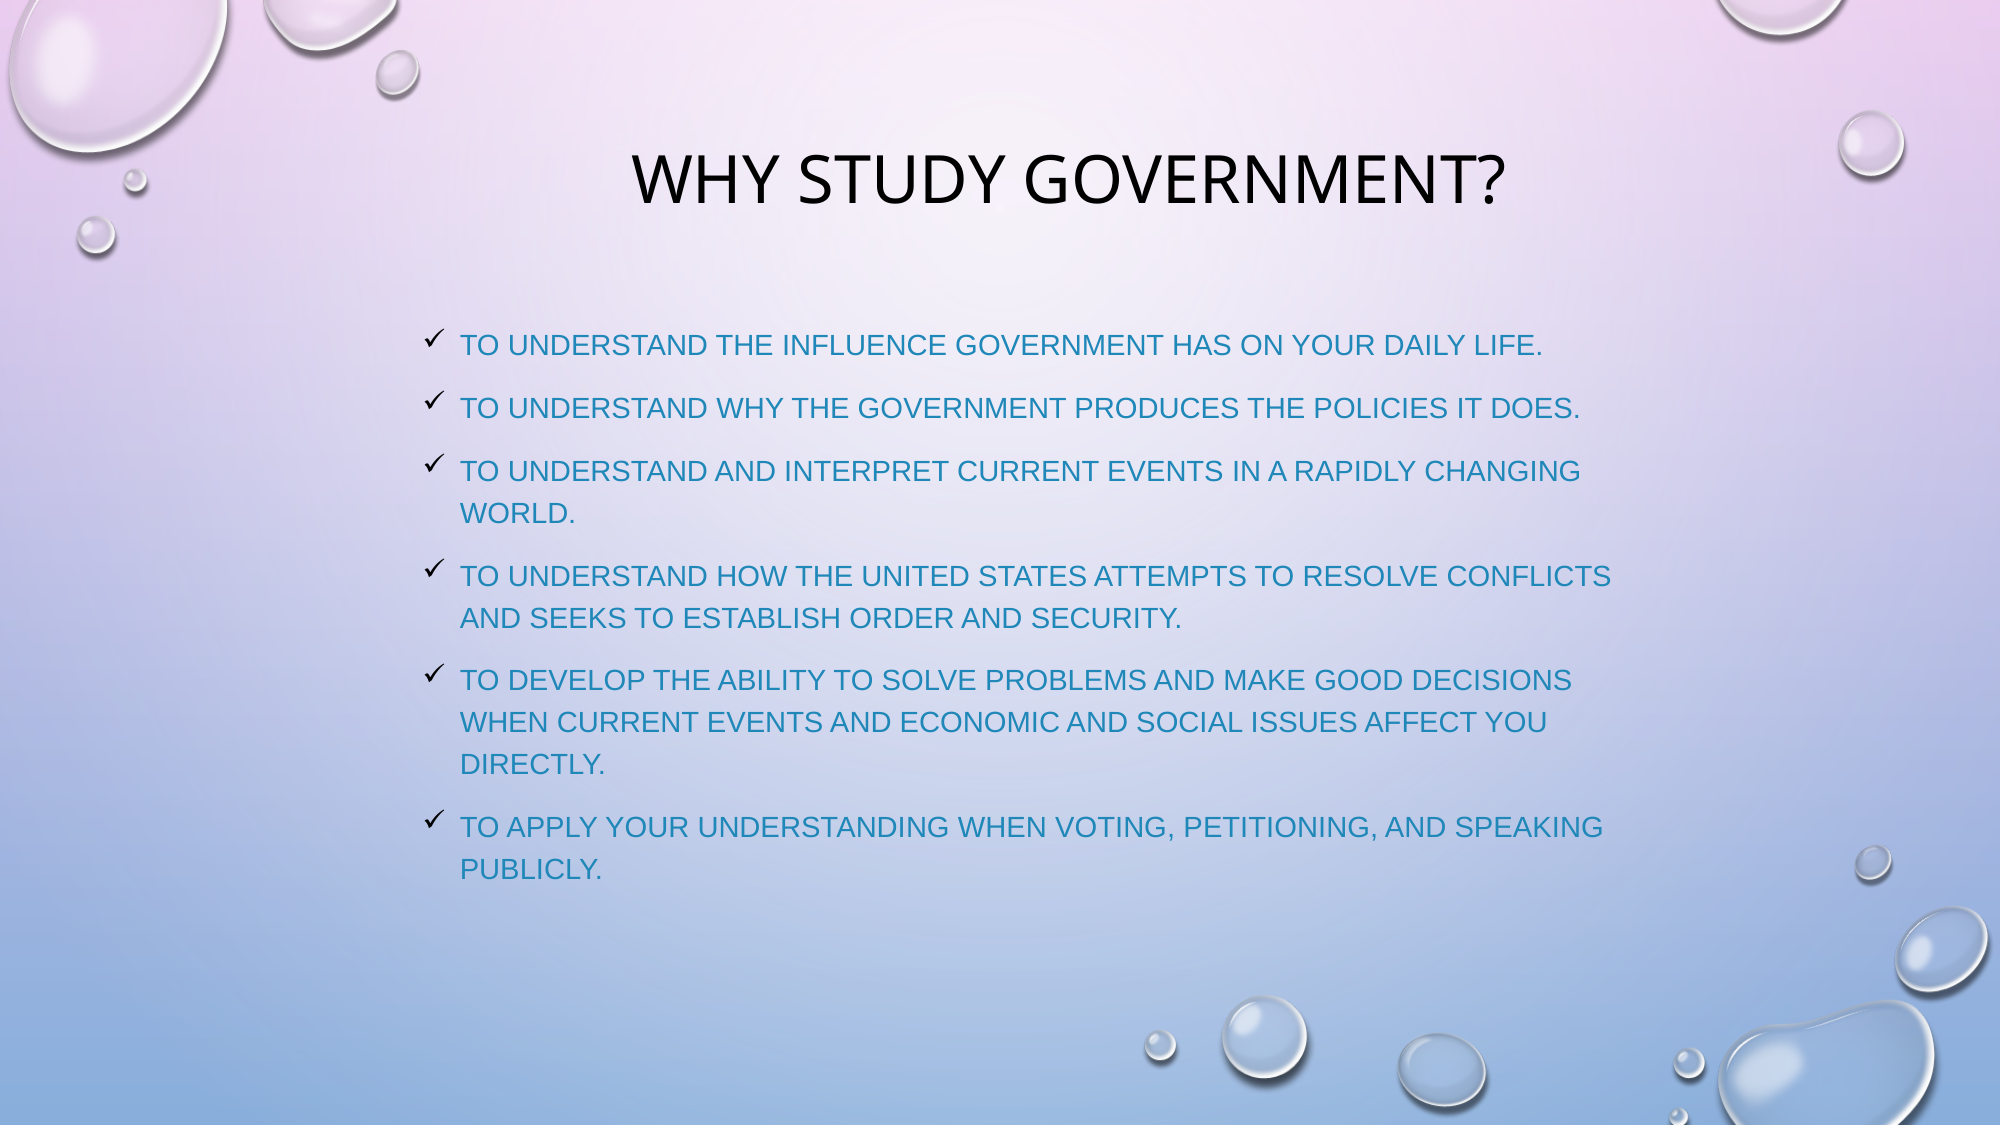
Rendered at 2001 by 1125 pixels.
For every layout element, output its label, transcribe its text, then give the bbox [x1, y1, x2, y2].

list To understand the influence government has on your daily life. To understand why the government produces the policies it does. To understand and interpret current events in a rapidly changing world. To understand how the United States attempts to resolve conflicts and seeks to establish order and security. To develop the ability to solve problems and make good decisions when current events and economic and social issues affect you directly. To apply your understanding when voting, petitioning, and speaking publicly. [407, 312, 1664, 1063]
picture [0, 0, 2000, 1125]
title Why Study Government? [496, 105, 1642, 257]
